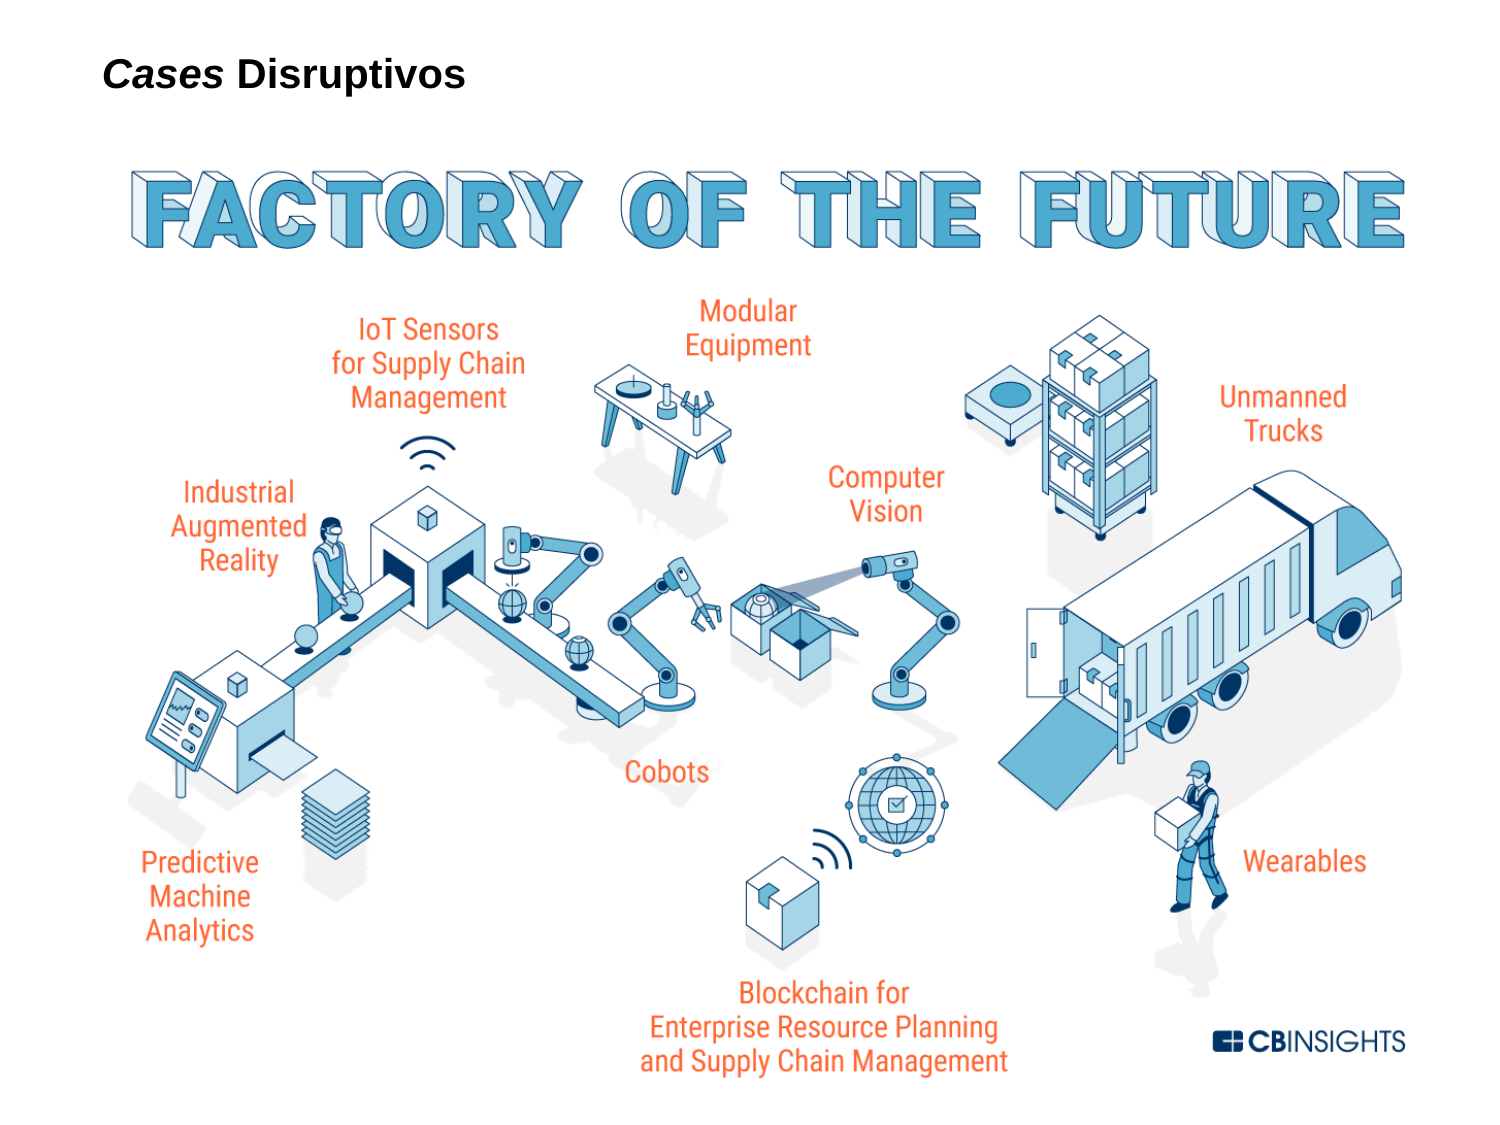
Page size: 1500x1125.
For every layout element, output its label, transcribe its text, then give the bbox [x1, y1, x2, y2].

text_box Cases Disruptivos [87, 39, 1493, 105]
picture [128, 115, 1407, 1125]
